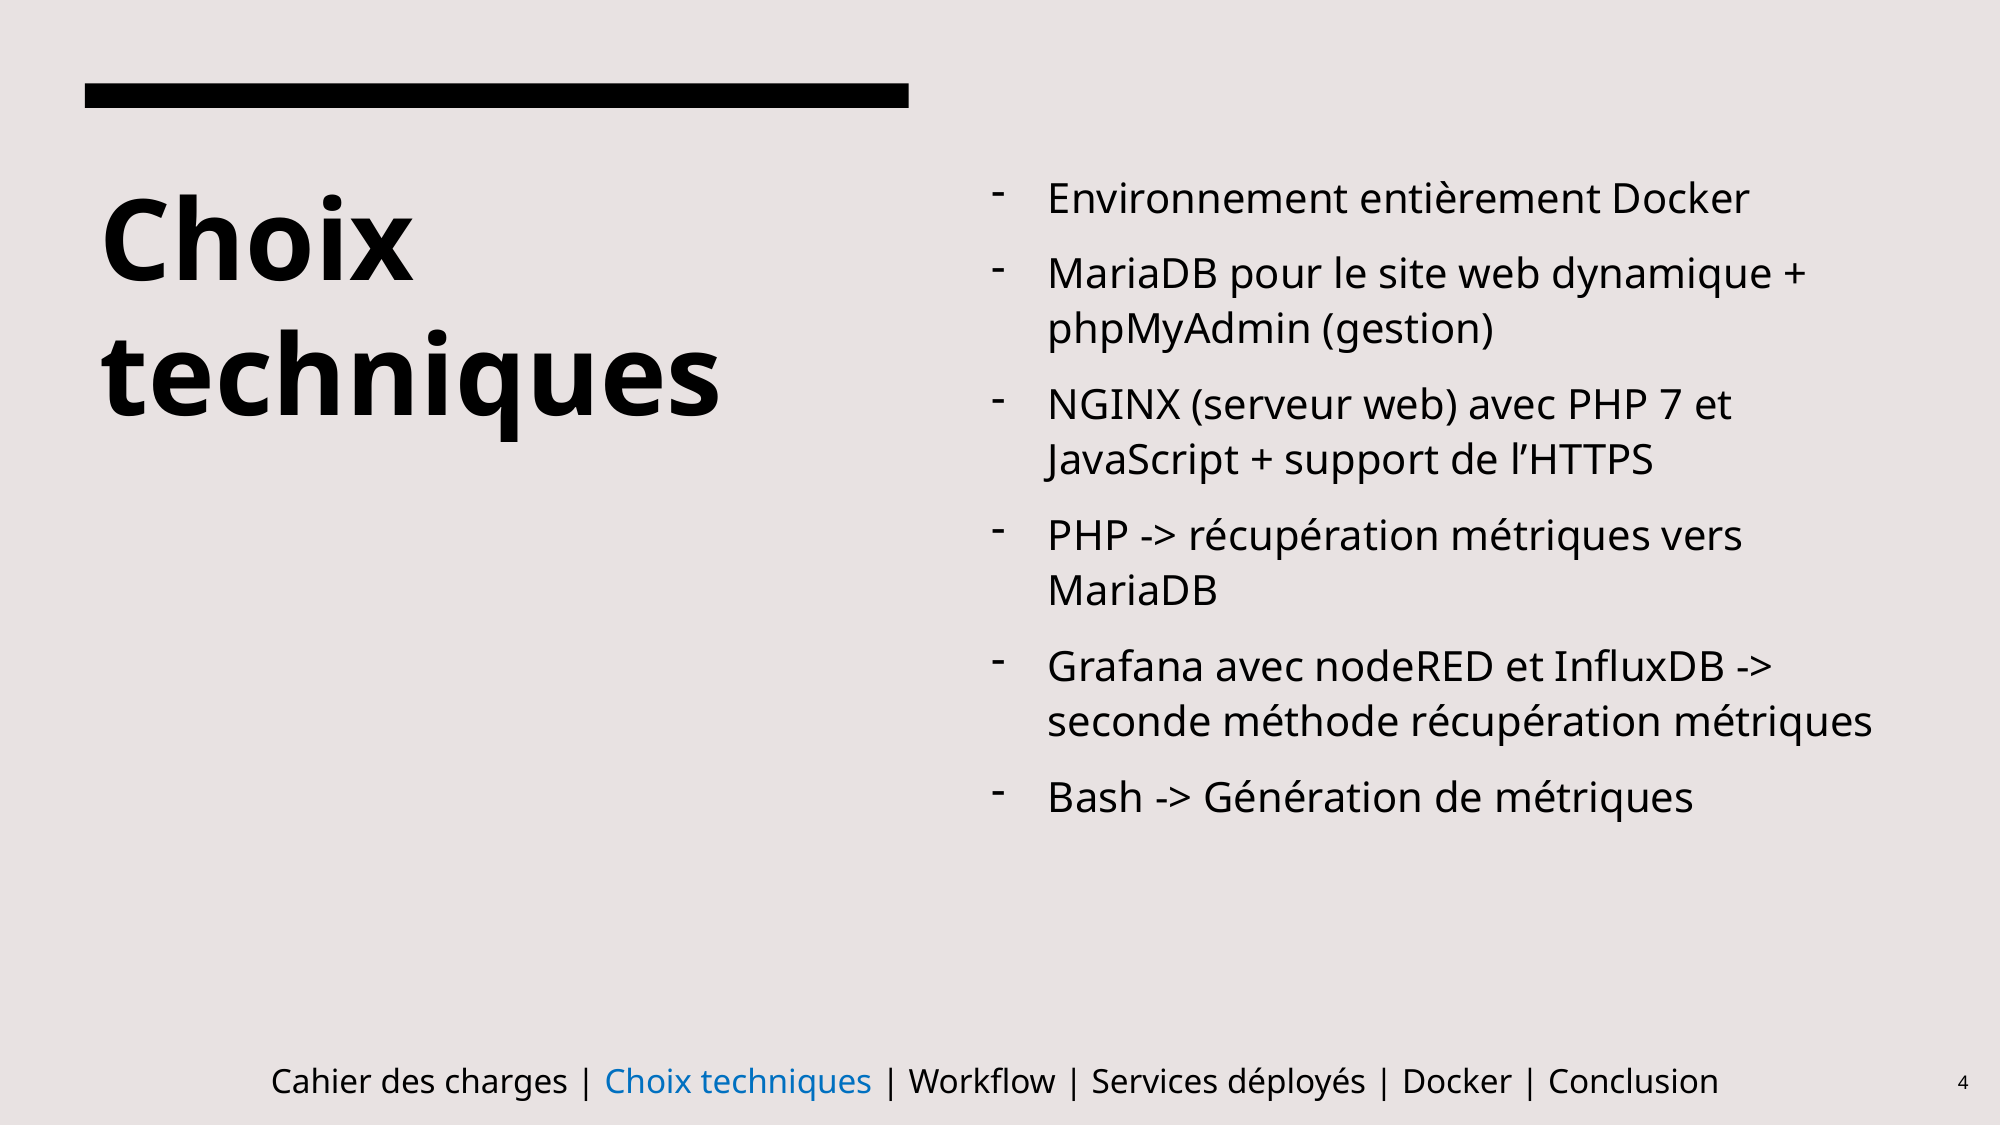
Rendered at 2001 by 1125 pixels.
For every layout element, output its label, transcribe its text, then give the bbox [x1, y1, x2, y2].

slide_number 4 [1879, 1053, 1984, 1114]
title Choix techniques [84, 160, 909, 960]
text_box Cahier des charges | Choix techniques | Workflow | Services déployés | Docker | Conclusion [56, 1053, 1944, 1108]
list Environnement entièrement Docker MariaDB pour le site web dynamique + phpMyAdmin (gestion) NGINX (serveur web) avec PHP 7 et JavaScript + support de l’HTTPS PHP -> récupération métriques vers MariaDB Grafana avec nodeRED et InfluxDB -> seconde méthode récupération métriques Bash -> Génération de métriques [976, 158, 1917, 958]
